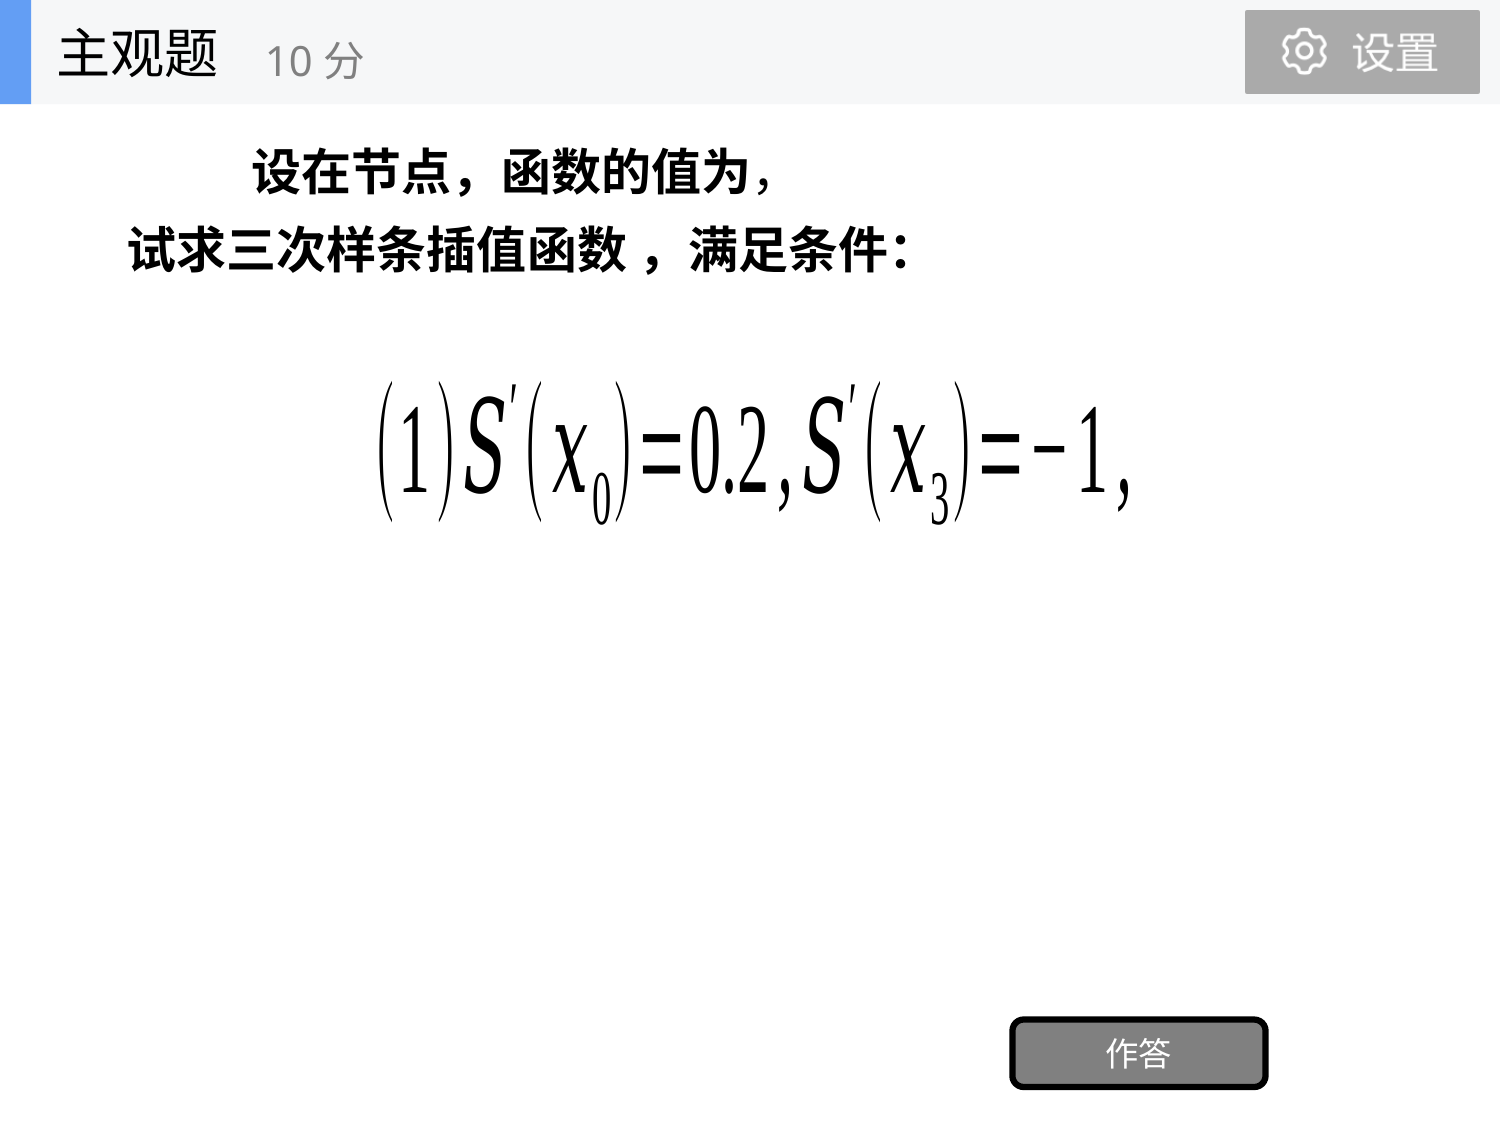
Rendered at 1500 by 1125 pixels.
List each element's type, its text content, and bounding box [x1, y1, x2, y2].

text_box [112, 115, 1334, 543]
picture [1245, 10, 1480, 94]
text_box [0, 0, 1500, 105]
text_box 作答 [1011, 1018, 1267, 1089]
